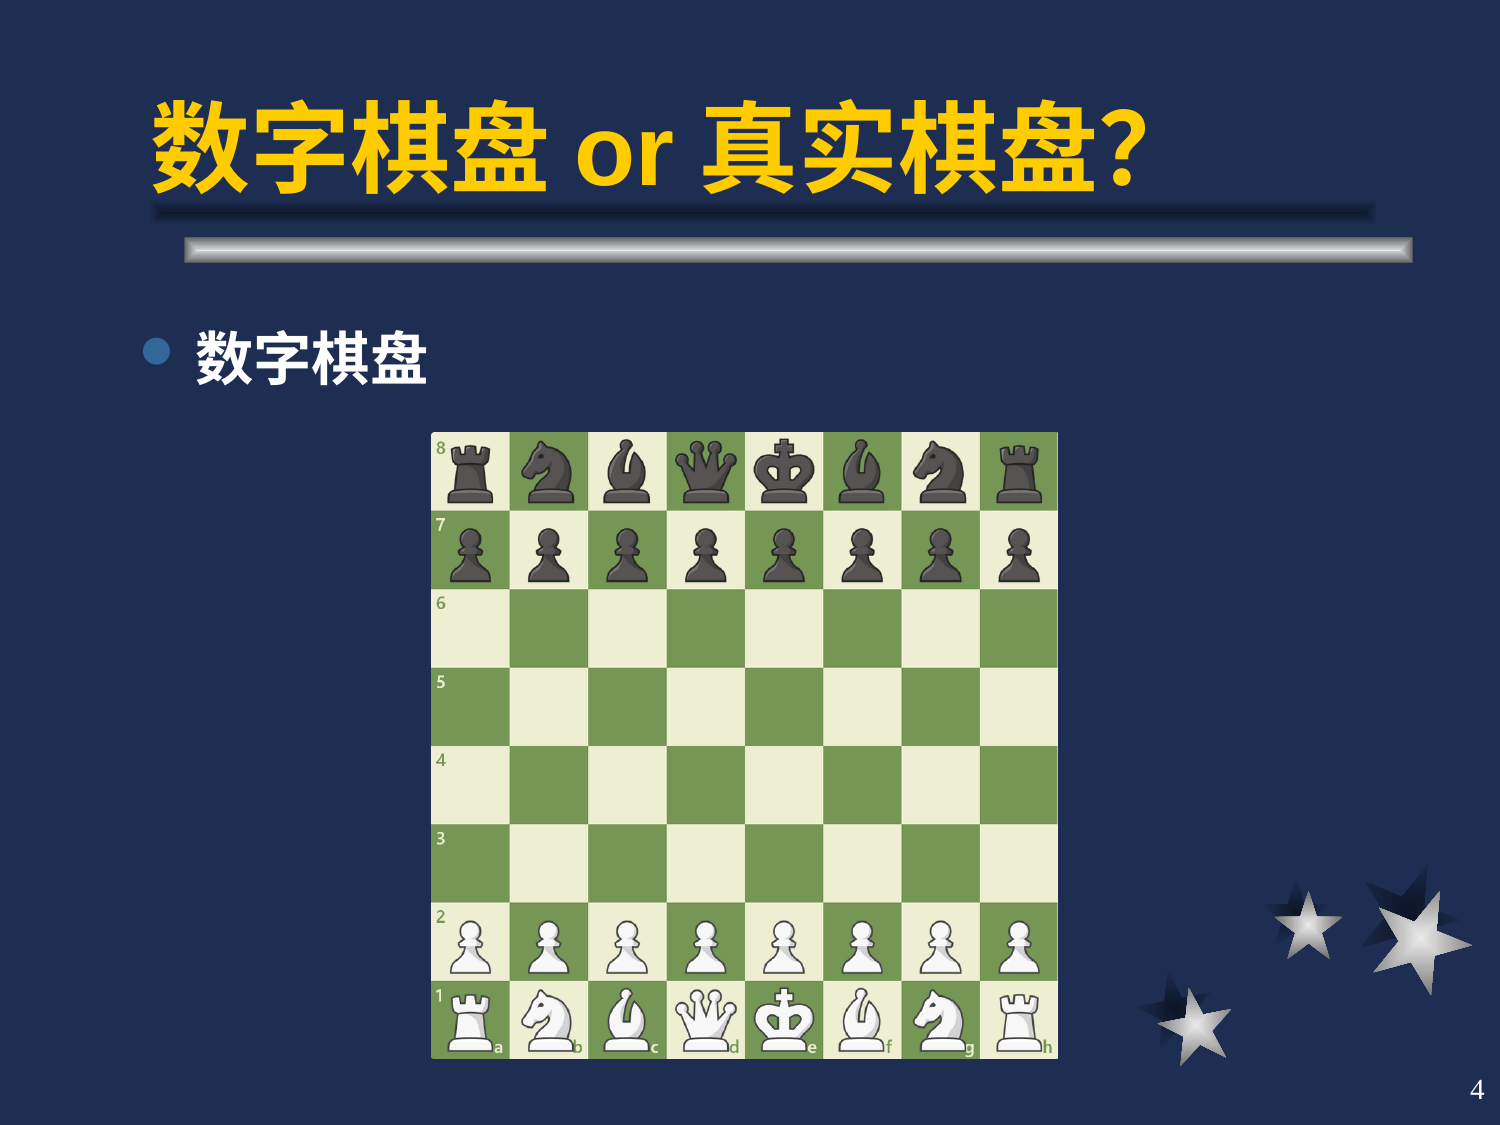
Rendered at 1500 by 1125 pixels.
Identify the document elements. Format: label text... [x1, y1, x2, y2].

title 数字棋盘or真实棋盘？ [135, 24, 1311, 213]
picture [430, 432, 1058, 1059]
slide_number 4 [1187, 1049, 1500, 1125]
list 数字棋盘 [123, 314, 1389, 410]
